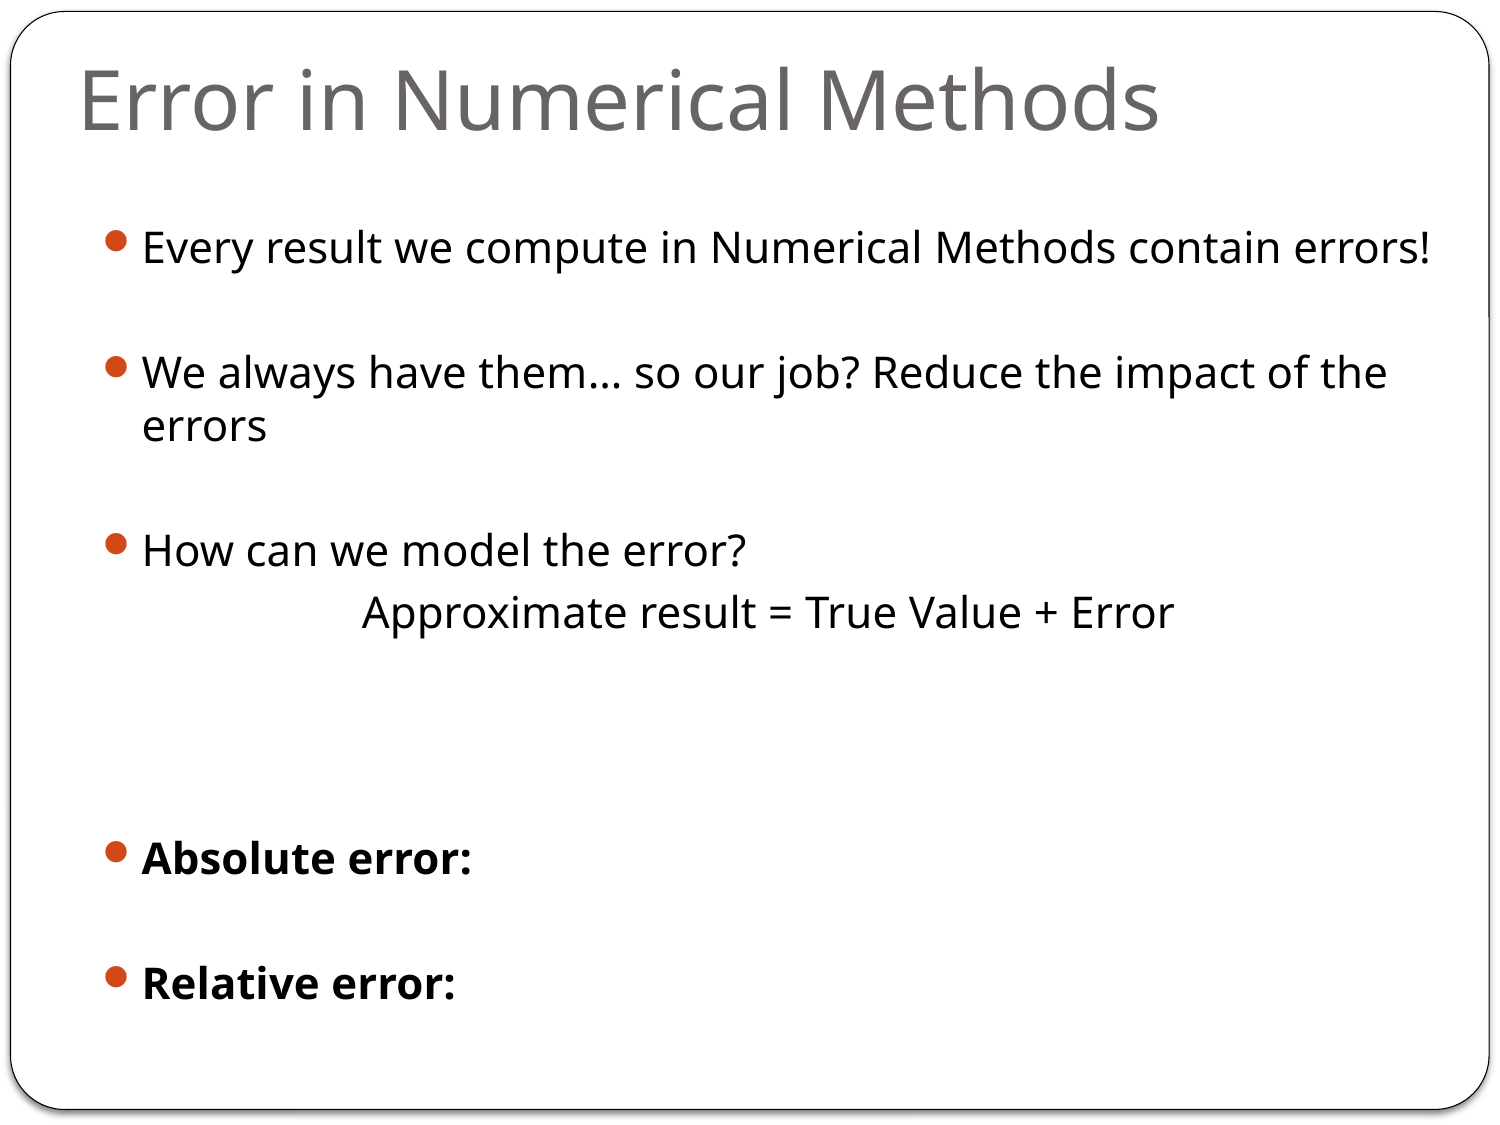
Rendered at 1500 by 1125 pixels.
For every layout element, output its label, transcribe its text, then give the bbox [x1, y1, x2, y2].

text_box Error in Numerical Methods [62, 37, 1338, 163]
